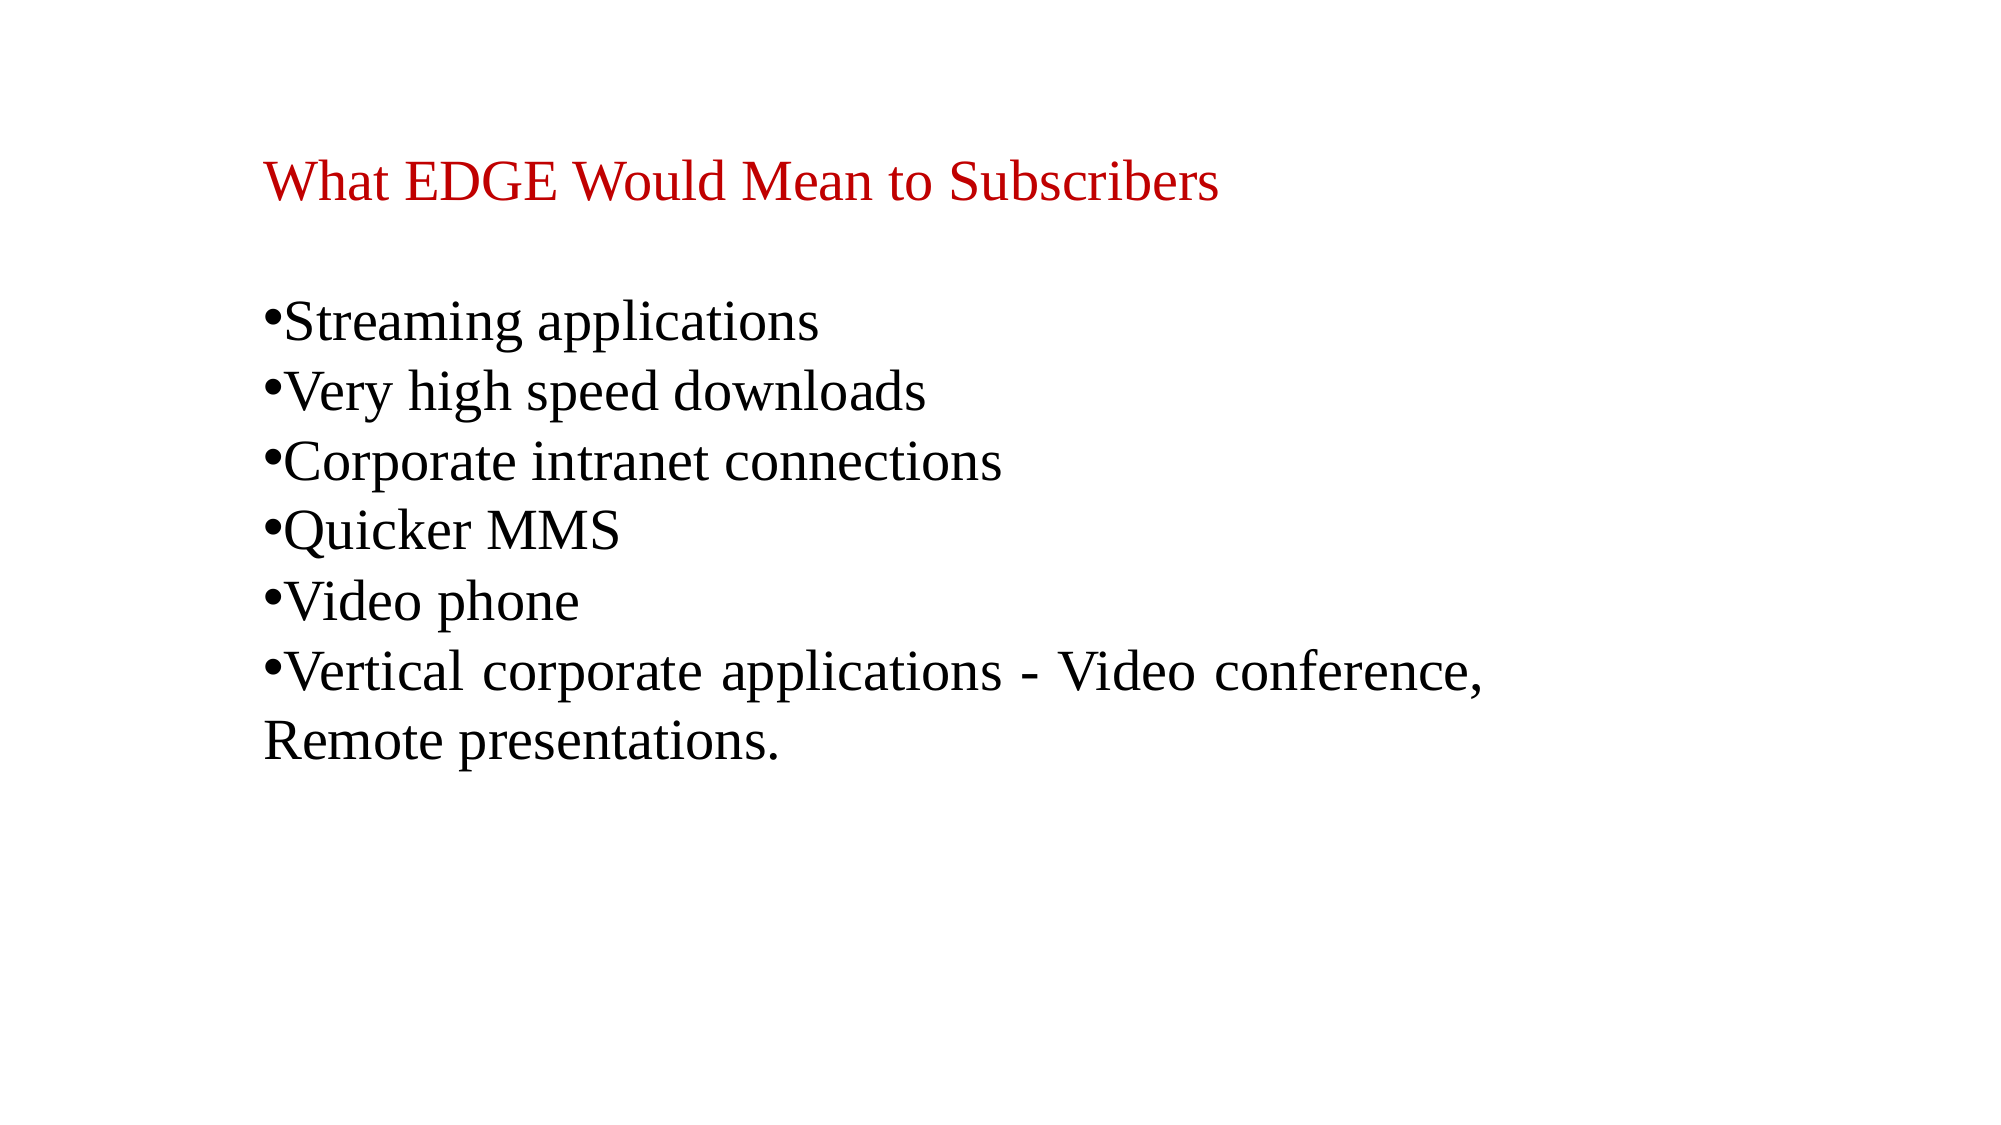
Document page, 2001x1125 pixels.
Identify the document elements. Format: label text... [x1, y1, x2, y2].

text_box What EDGE Would Mean to Subscribers Streaming applications Very high speed downloads Corporate intranet connections Quicker MMS Video phone Vertical corporate applications - Video conference, Remote presentations. [248, 134, 1500, 780]
